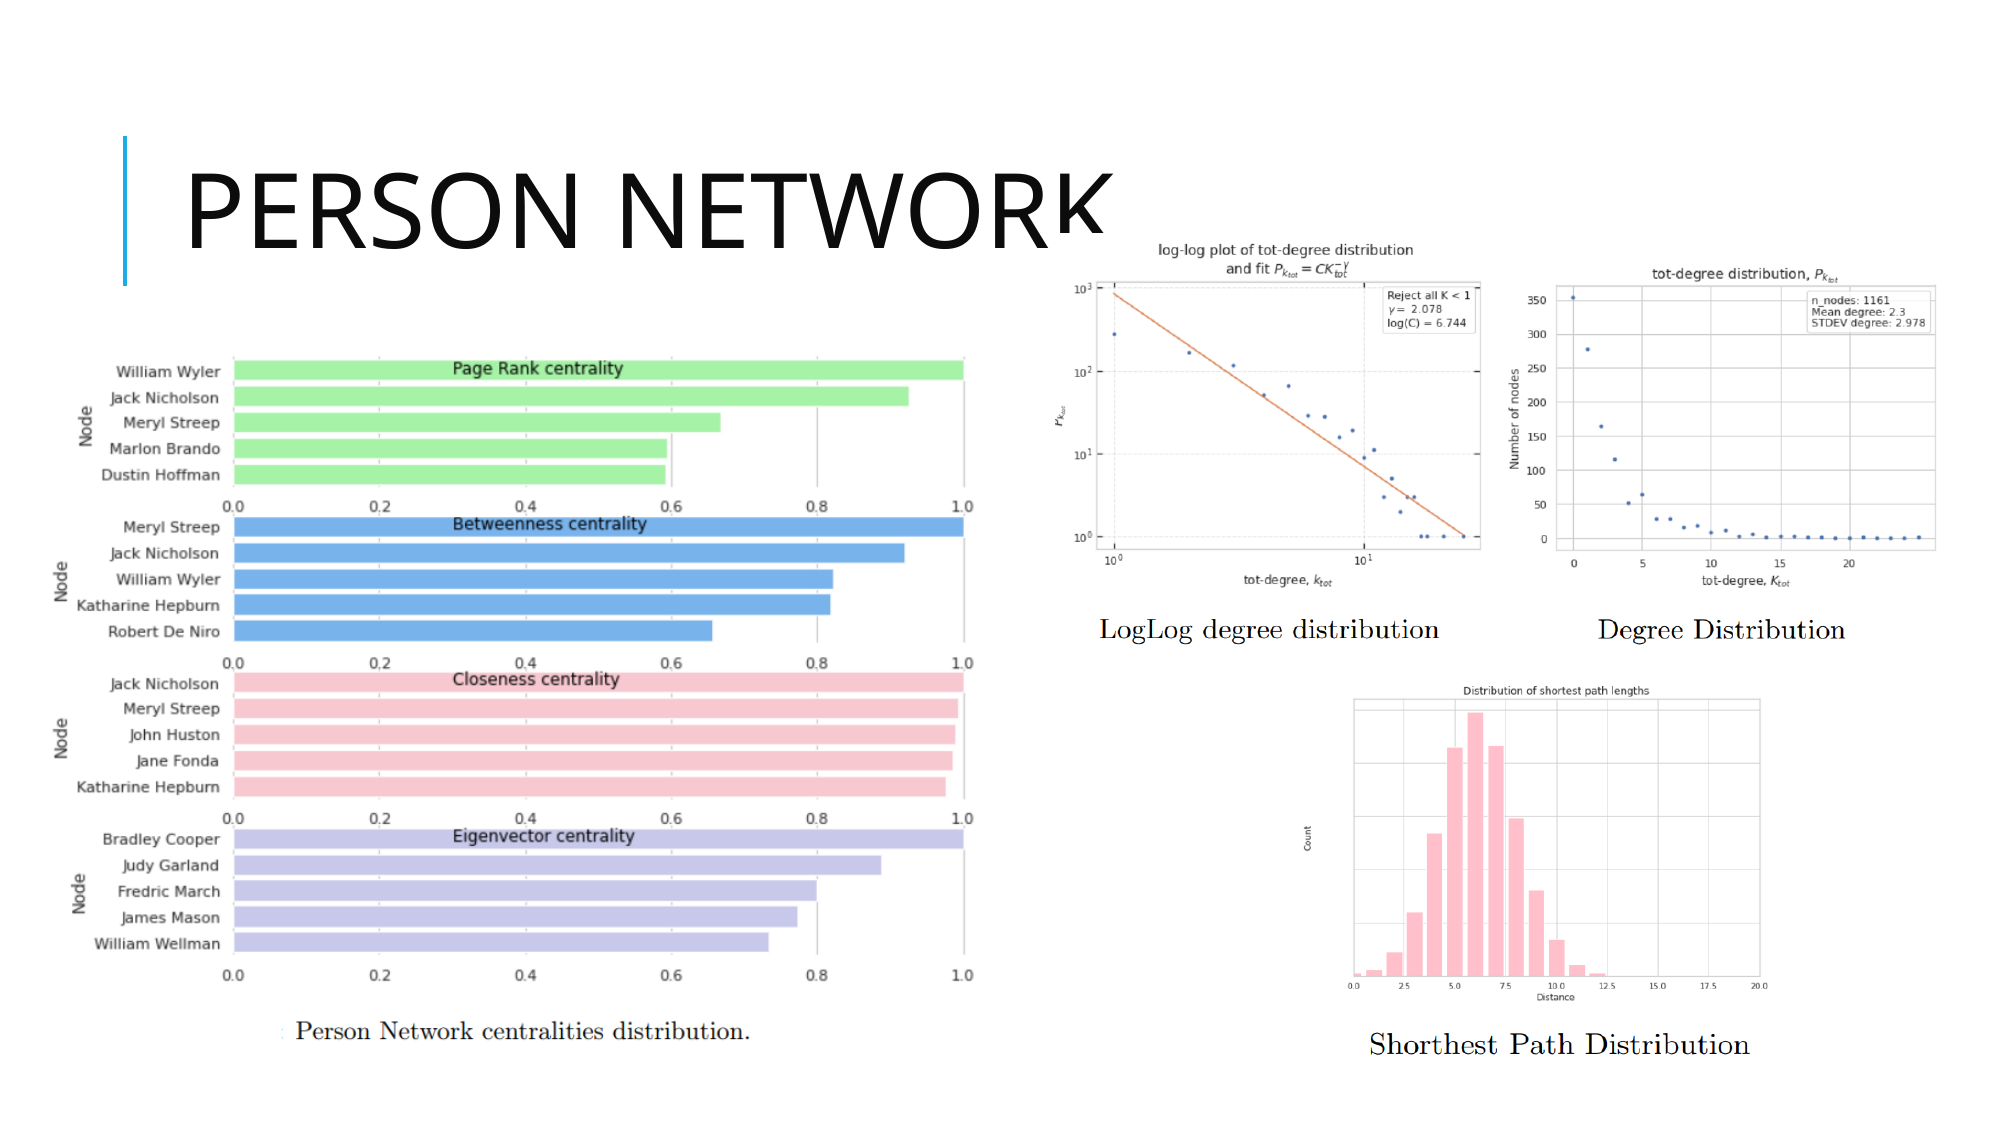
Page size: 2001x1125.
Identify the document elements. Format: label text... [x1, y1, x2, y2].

picture [15, 335, 999, 1069]
picture [1290, 675, 1784, 1069]
picture [1054, 233, 1947, 659]
title PERSON NETWORK [168, 96, 1763, 342]
